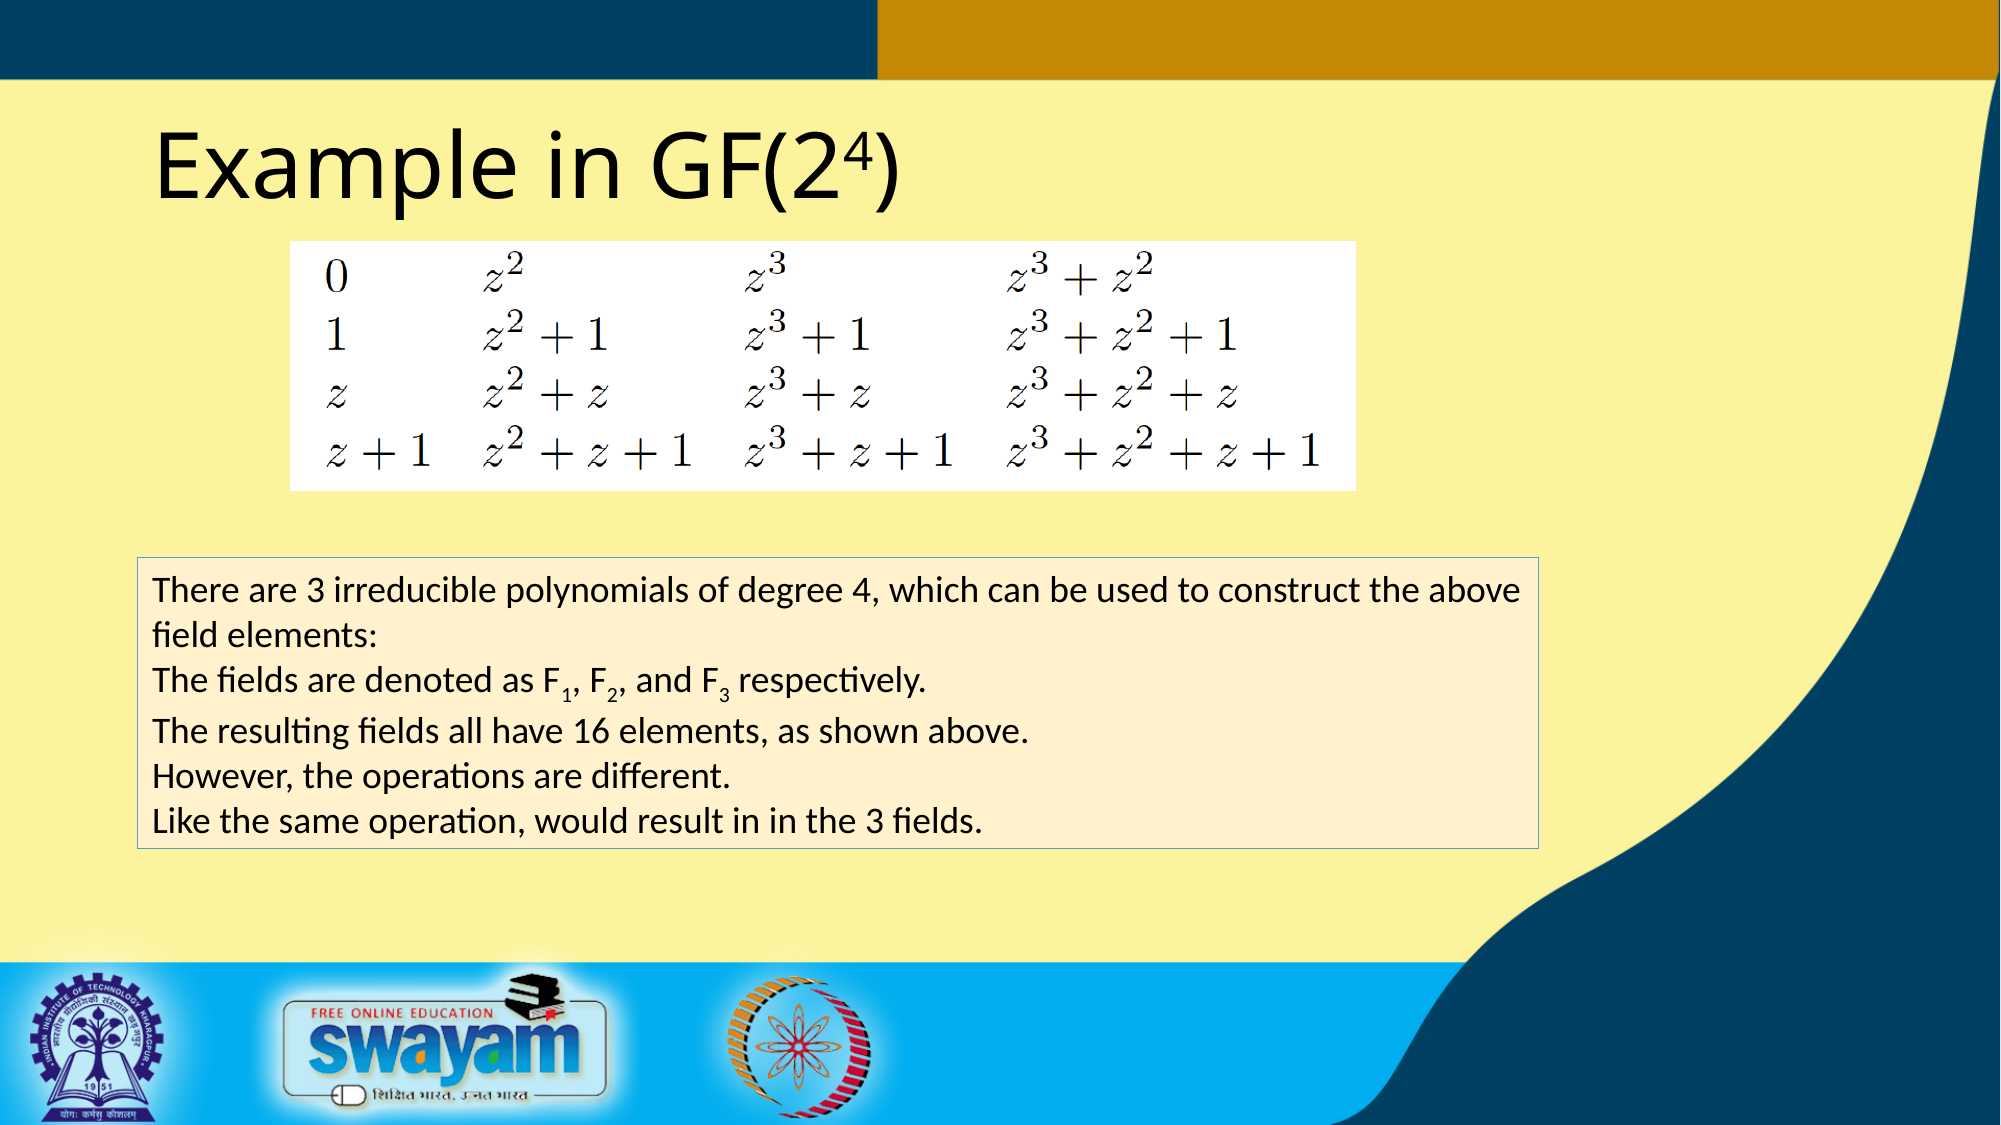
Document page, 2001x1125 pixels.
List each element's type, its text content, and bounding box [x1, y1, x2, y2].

picture [1425, 1016, 1433, 1023]
picture [0, 0, 2001, 1125]
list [290, 241, 1356, 491]
title Example in GF(24) [137, 59, 1863, 278]
